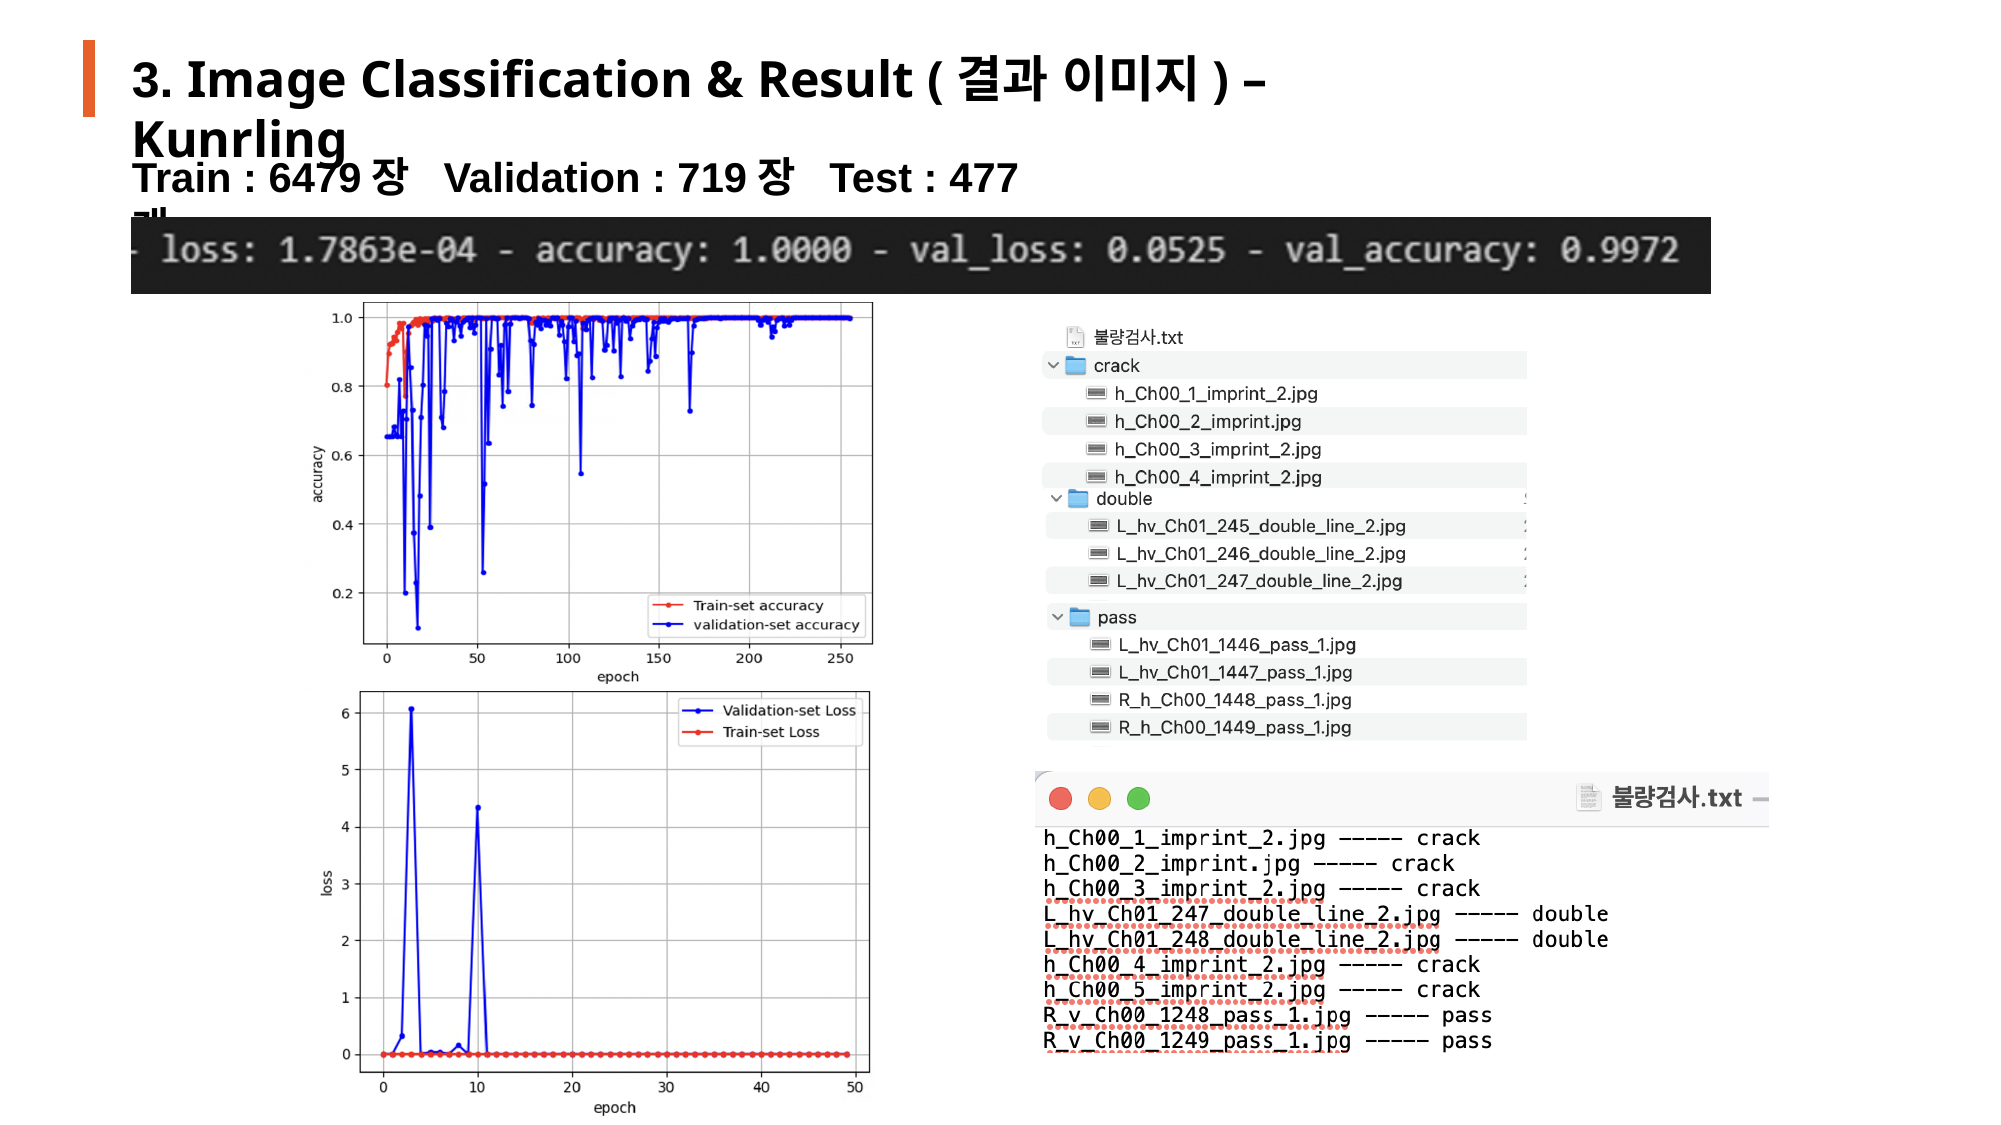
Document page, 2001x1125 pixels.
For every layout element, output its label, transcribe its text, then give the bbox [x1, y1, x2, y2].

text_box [1035, 317, 1527, 748]
picture [1035, 771, 1769, 1053]
text_box 3. Image Classification & Result (결과 이미지) – Kunrling [117, 39, 1477, 175]
text_box Train : 6479장 Validation : 719장 Test : 477개 [117, 143, 1064, 259]
picture [304, 302, 877, 1124]
picture [131, 217, 1711, 294]
